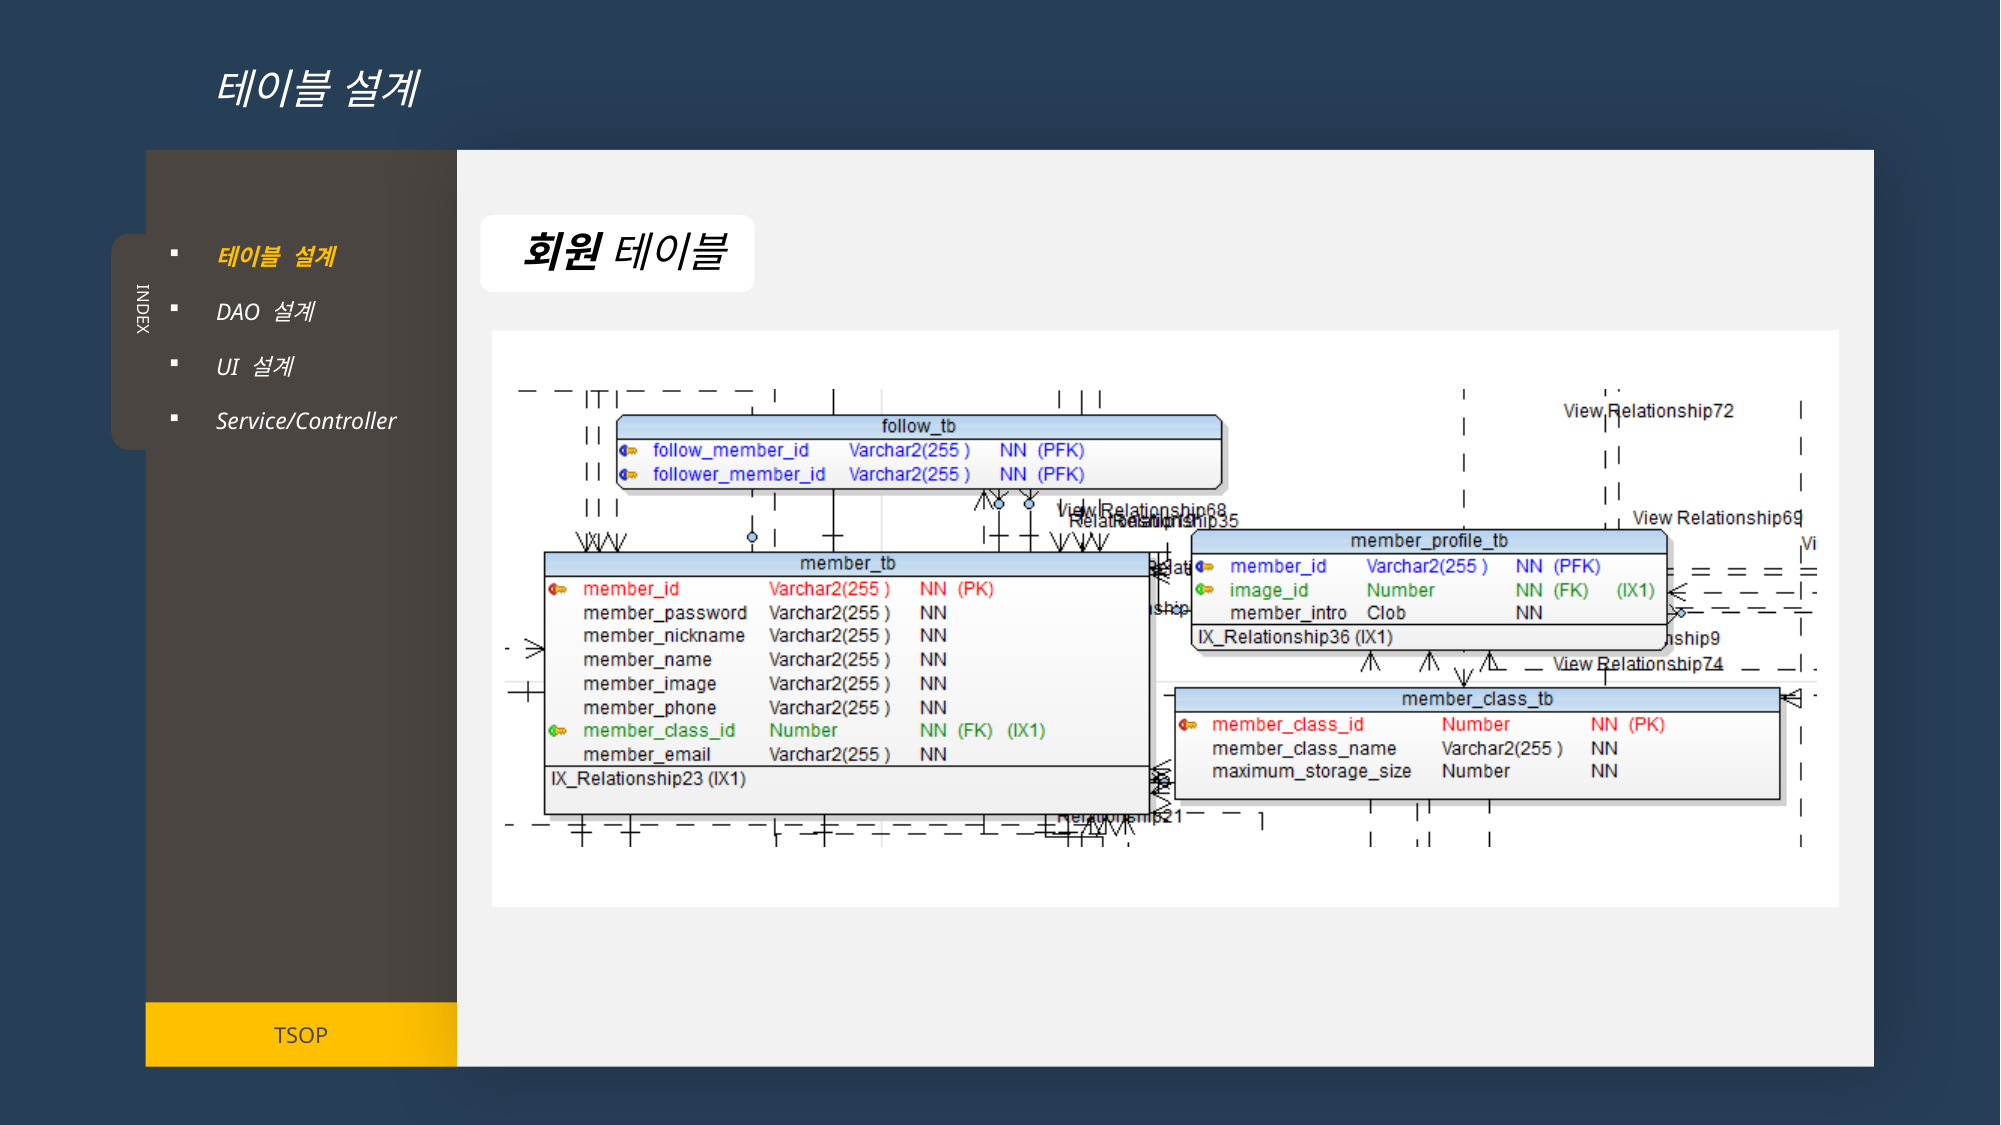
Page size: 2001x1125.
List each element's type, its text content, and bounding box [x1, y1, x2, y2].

text_box 테이블 설계 [198, 30, 853, 121]
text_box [110, 149, 458, 1067]
text_box [491, 329, 1840, 908]
picture [505, 389, 1817, 847]
text_box 회원 테이블 [491, 218, 757, 283]
text_box [479, 213, 756, 294]
text_box [456, 149, 1875, 1068]
